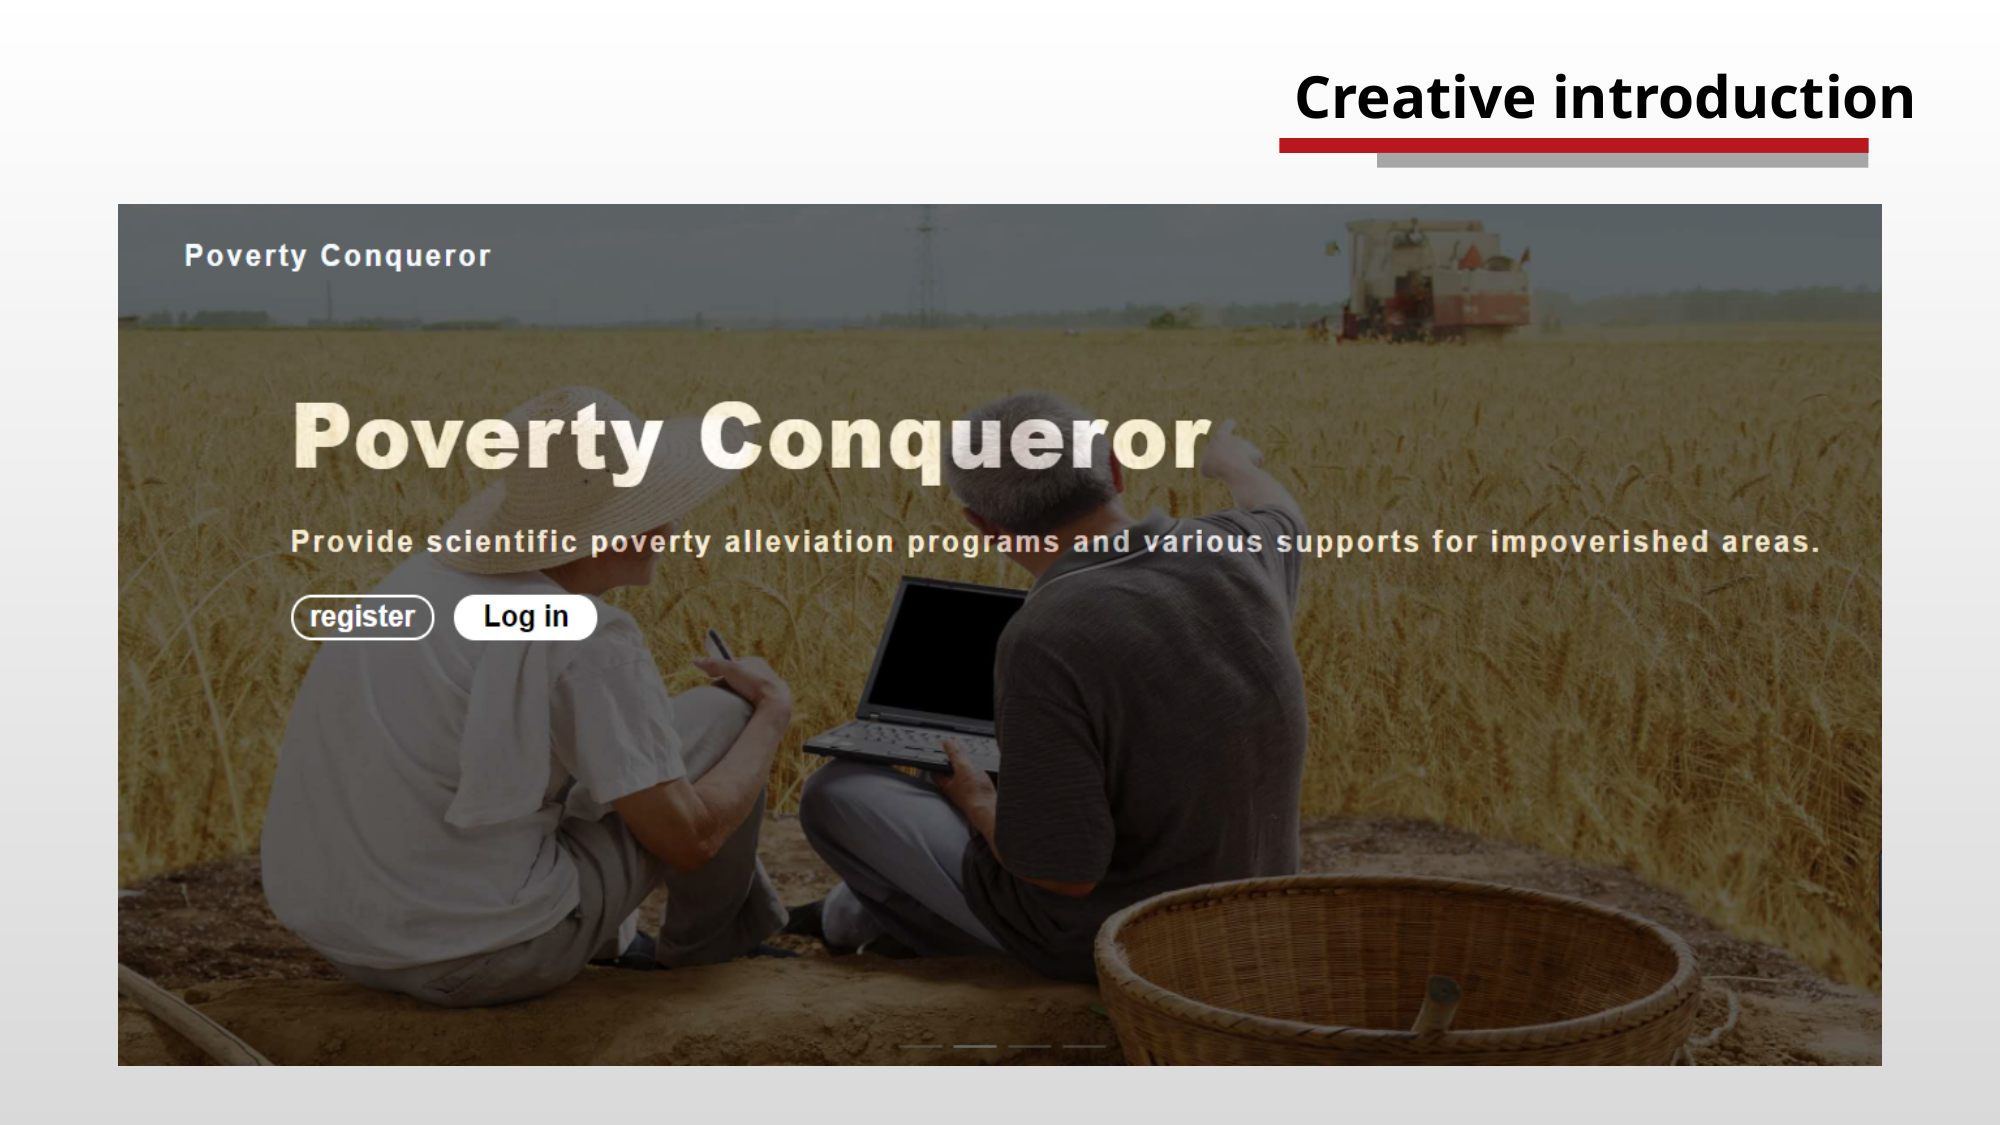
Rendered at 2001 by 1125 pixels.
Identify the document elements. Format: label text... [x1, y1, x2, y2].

text_box Creative introduction [1279, 52, 1974, 138]
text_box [1279, 138, 1869, 168]
picture [118, 204, 1882, 1066]
